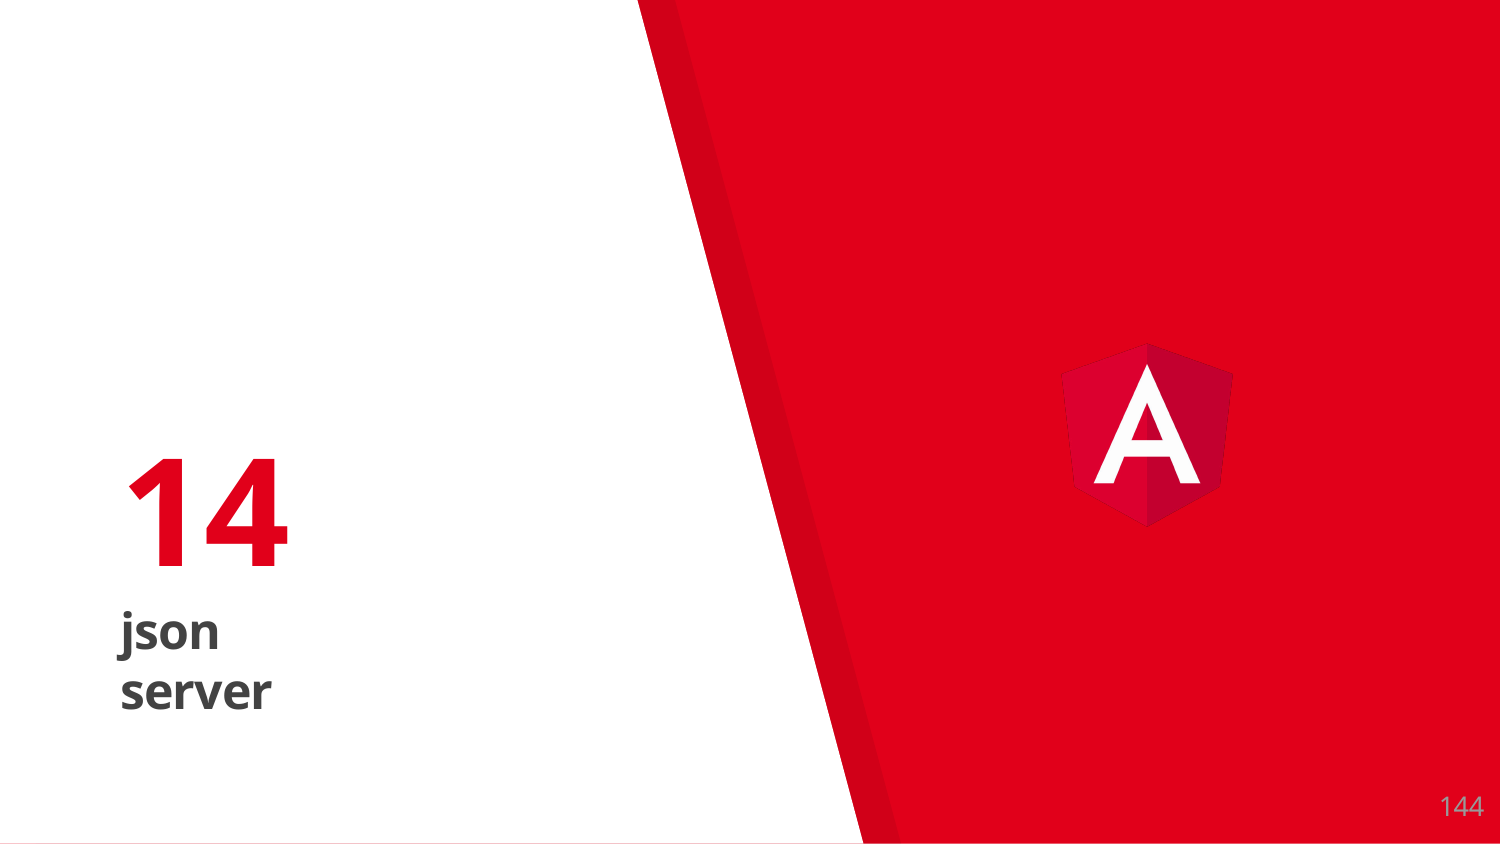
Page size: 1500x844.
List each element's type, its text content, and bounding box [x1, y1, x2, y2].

slide_number 123 [1431, 794, 1488, 844]
picture [1032, 315, 1262, 545]
text_box 14 [118, 413, 295, 596]
title json server [118, 597, 372, 741]
